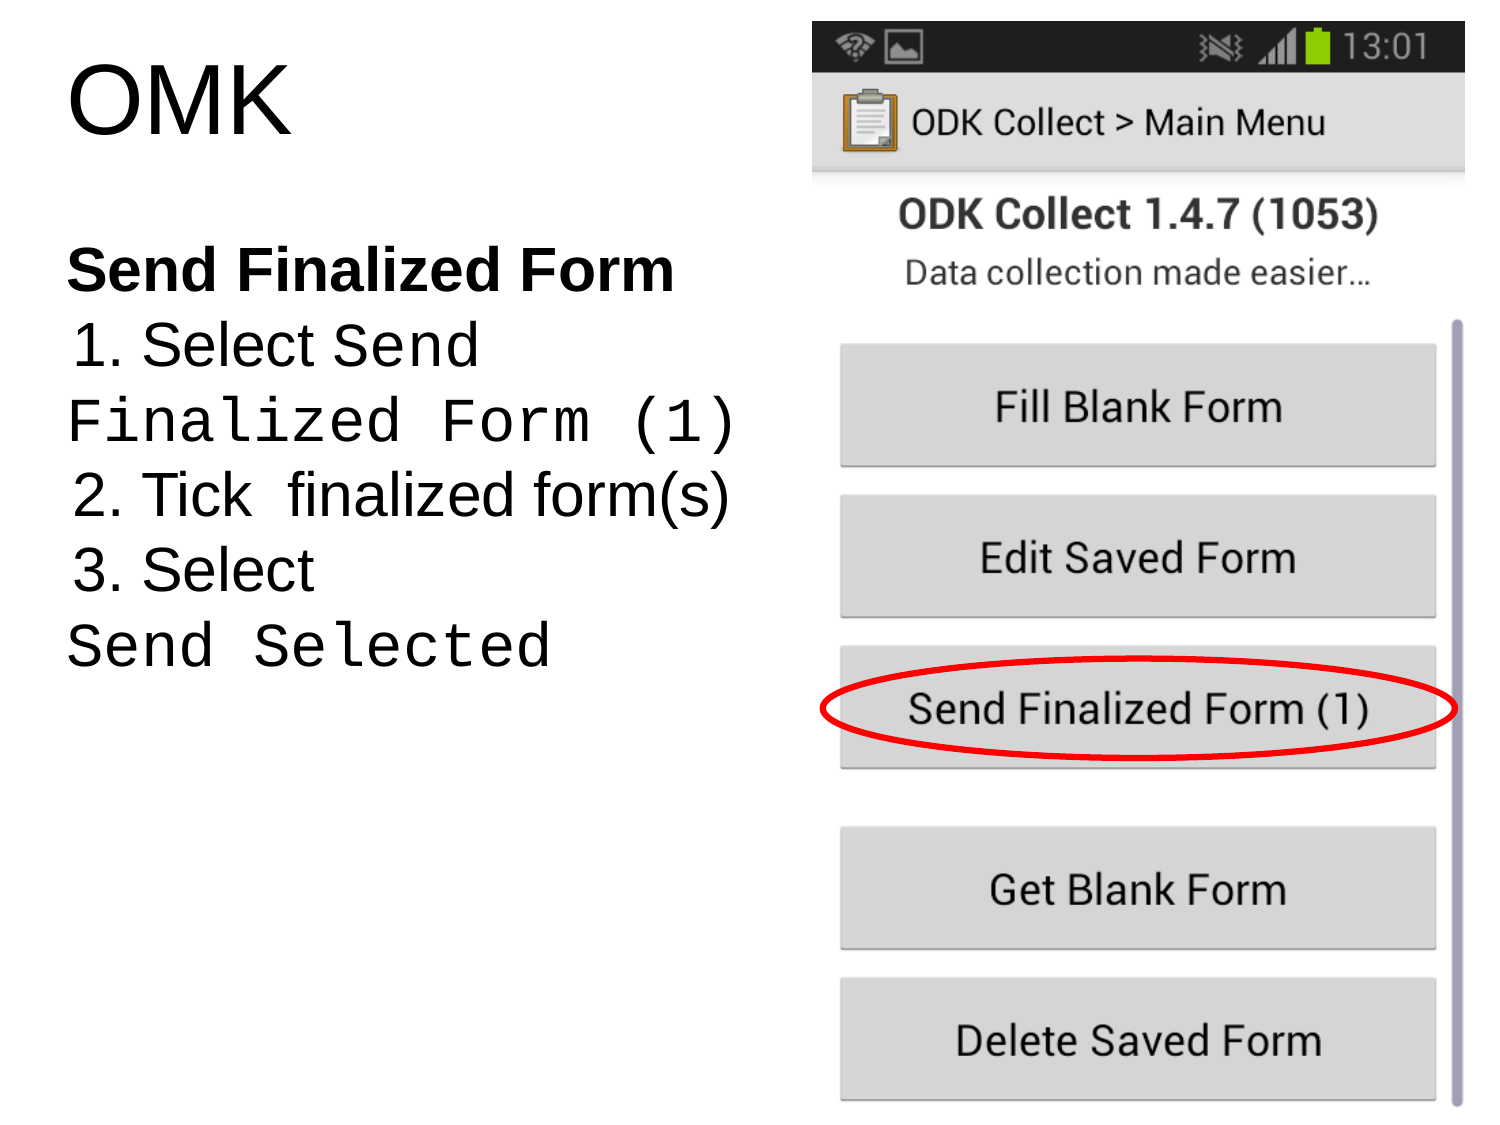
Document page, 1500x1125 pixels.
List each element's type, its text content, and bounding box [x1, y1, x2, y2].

title OMK Send Finalized Form Select Send Finalized Form (1) Tick finalized form(s) Select Send Selected [51, 0, 981, 844]
picture [812, 21, 1466, 1110]
